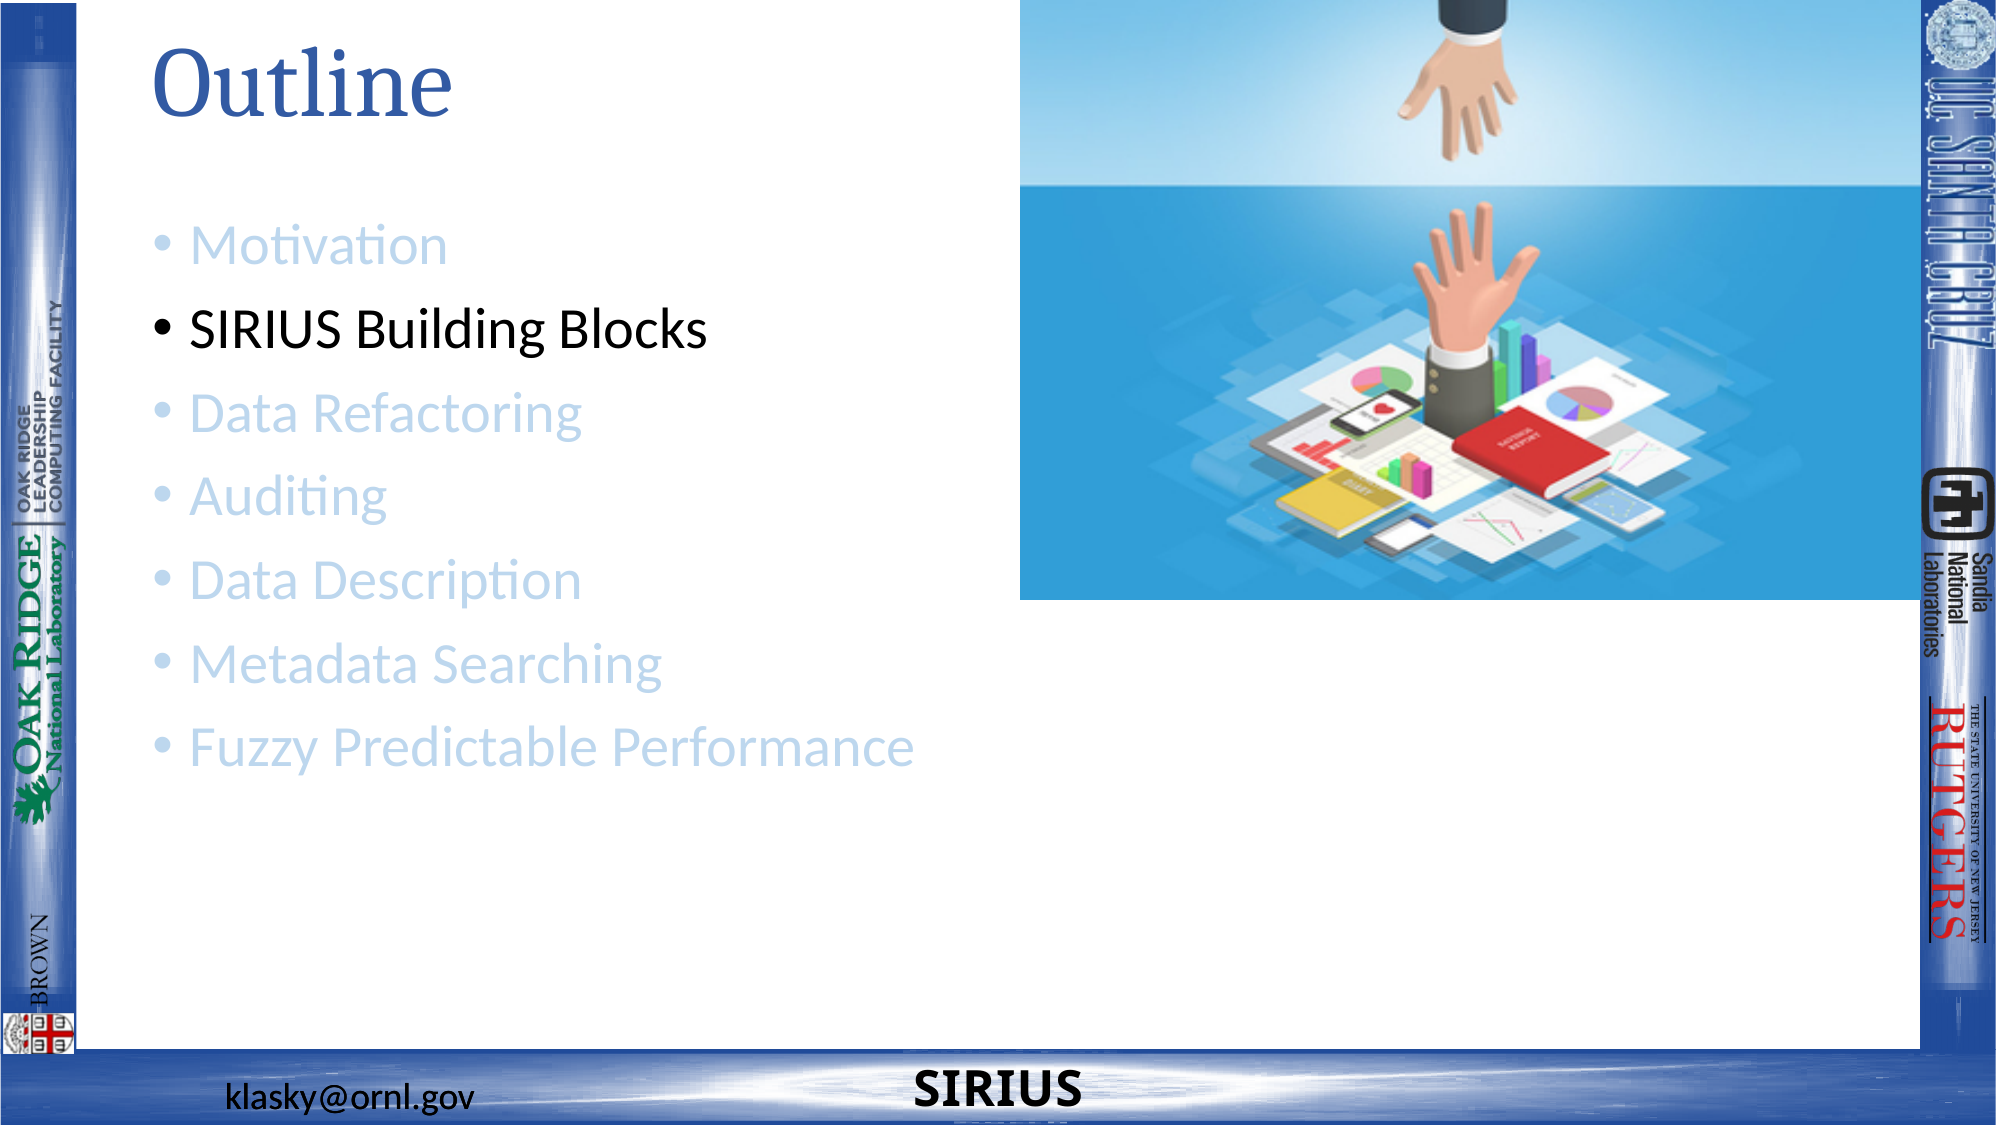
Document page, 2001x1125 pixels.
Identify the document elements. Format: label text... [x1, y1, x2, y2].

picture [4, 898, 74, 1054]
title Outline [137, 19, 1020, 149]
picture [1927, 696, 1988, 943]
list Motivation SIRIUS Building Blocks Data Refactoring Auditing Data Description Metadata Searching Fuzzy Predictable Performance [137, 206, 1863, 1014]
picture [1020, 0, 1996, 660]
picture [12, 301, 66, 825]
